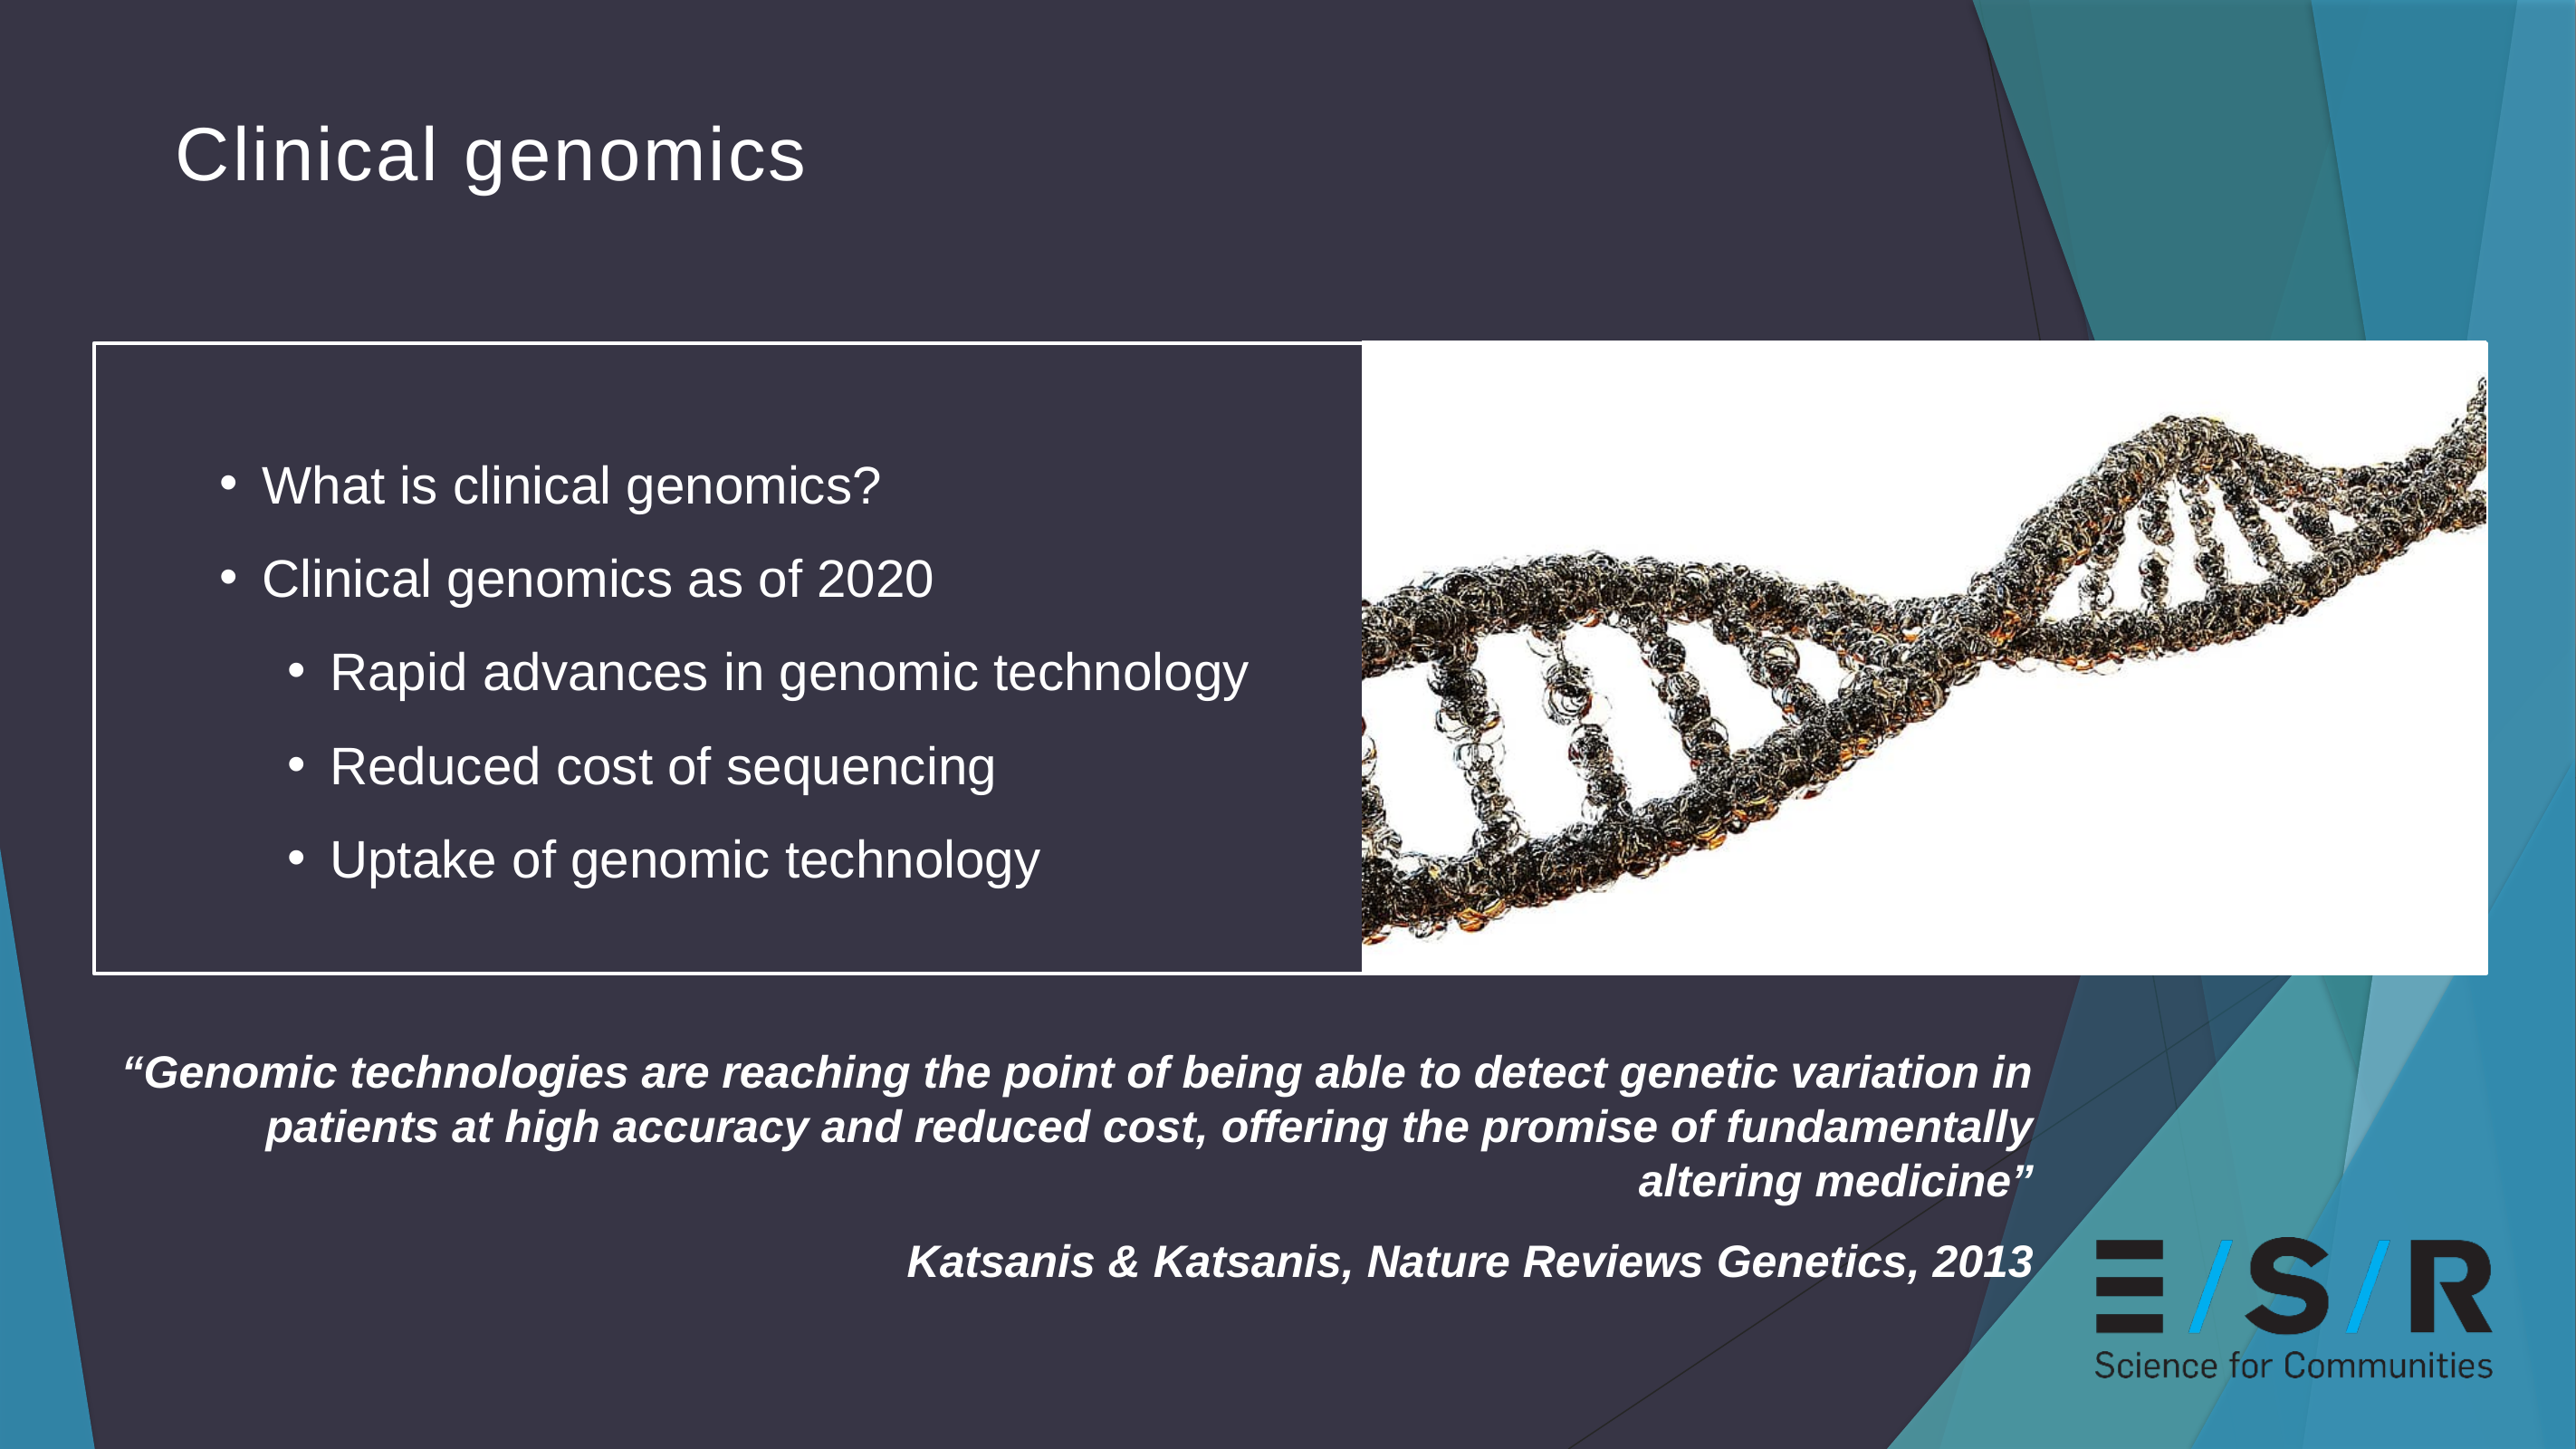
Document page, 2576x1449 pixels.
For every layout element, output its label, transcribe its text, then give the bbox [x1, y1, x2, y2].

text_box “Genomic technologies are reaching the point of being able to detect genetic variation in patients at high accuracy and reduced cost, offering the promise of fundamentally altering medicine” Katsanis & Katsanis, Nature Reviews Genetics, 2013 [93, 1035, 2048, 1346]
title Clinical genomics [161, 90, 1995, 342]
text_box [92, 342, 1358, 974]
picture [2095, 1237, 2493, 1378]
picture [1361, 341, 2486, 974]
